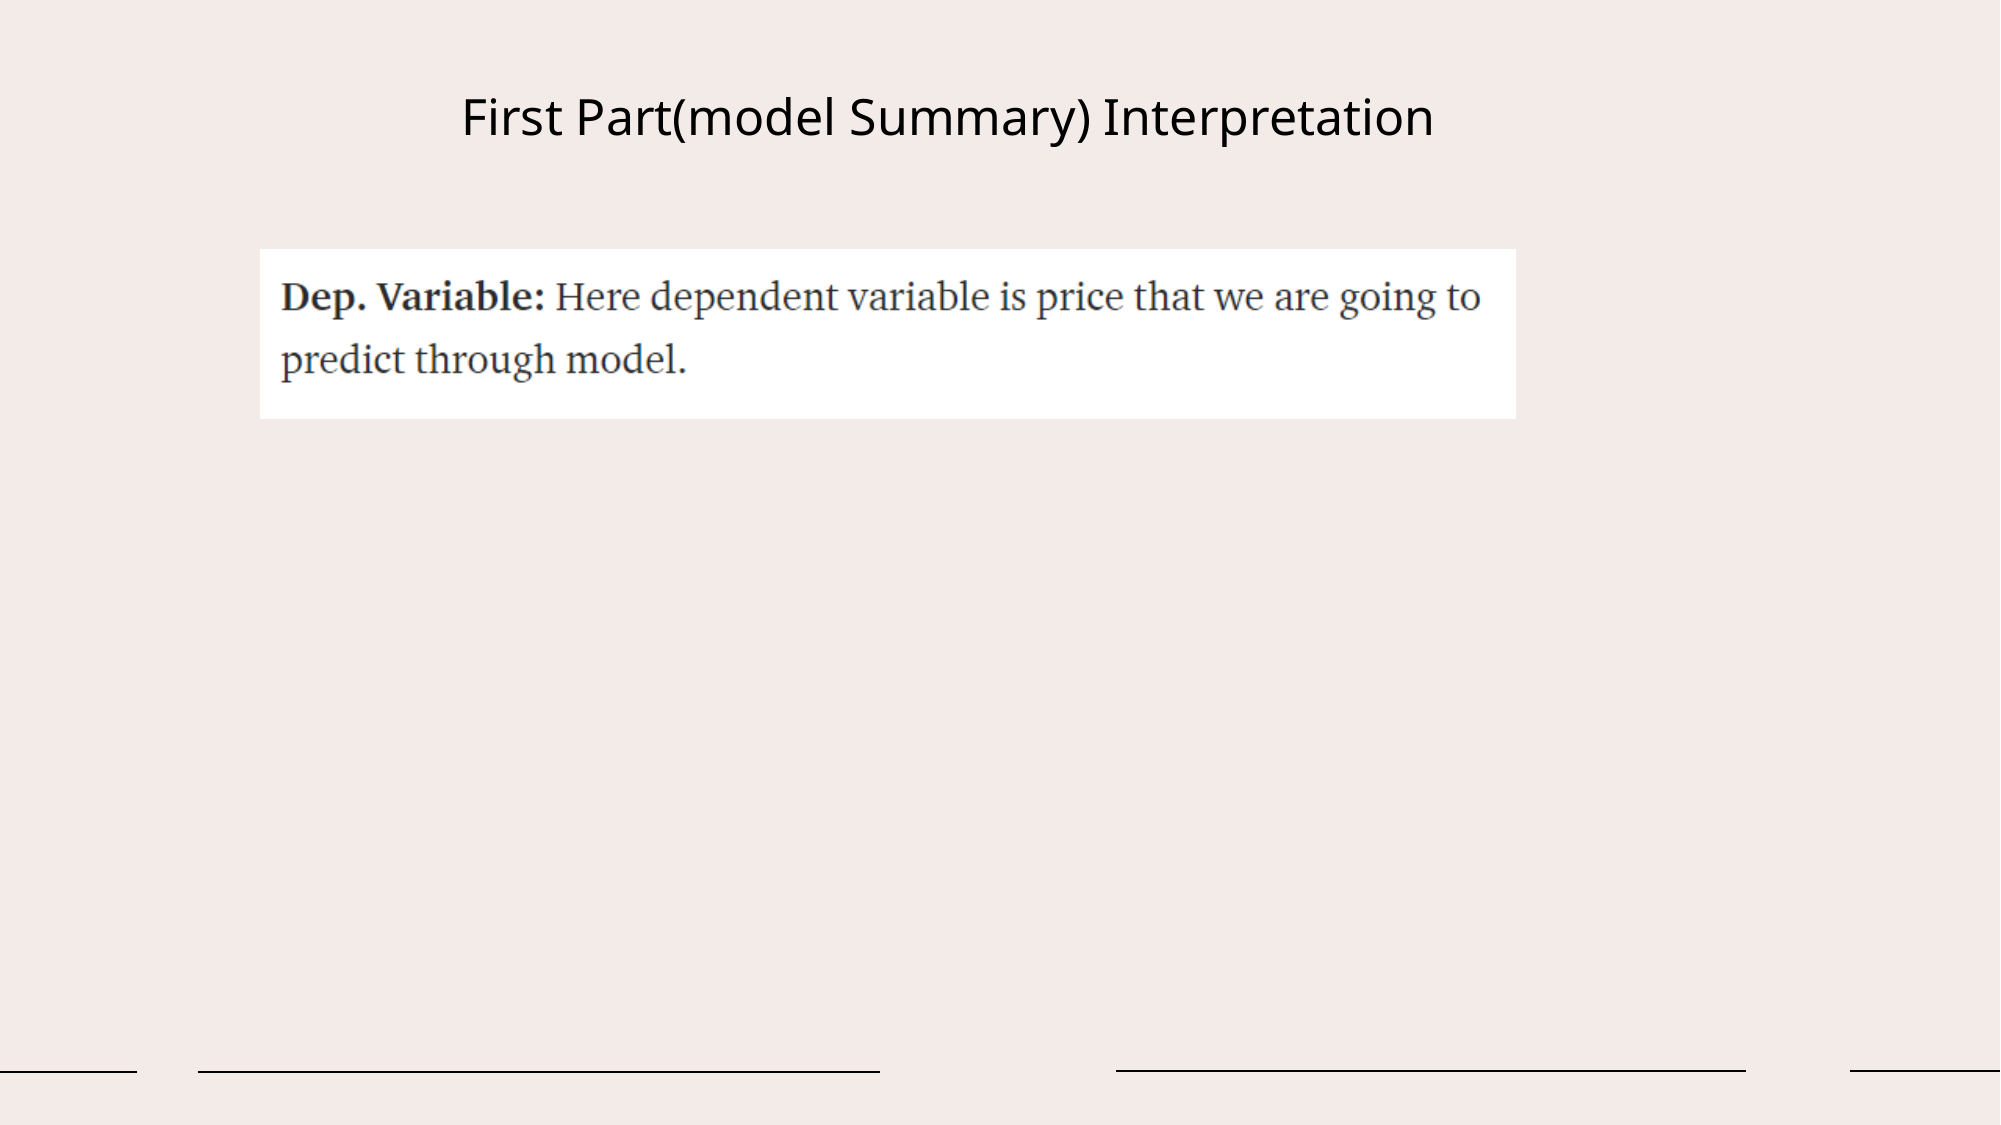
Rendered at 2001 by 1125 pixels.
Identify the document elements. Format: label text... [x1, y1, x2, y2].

title First Part(model Summary) Interpretation [334, 78, 1563, 159]
picture [260, 249, 1516, 419]
